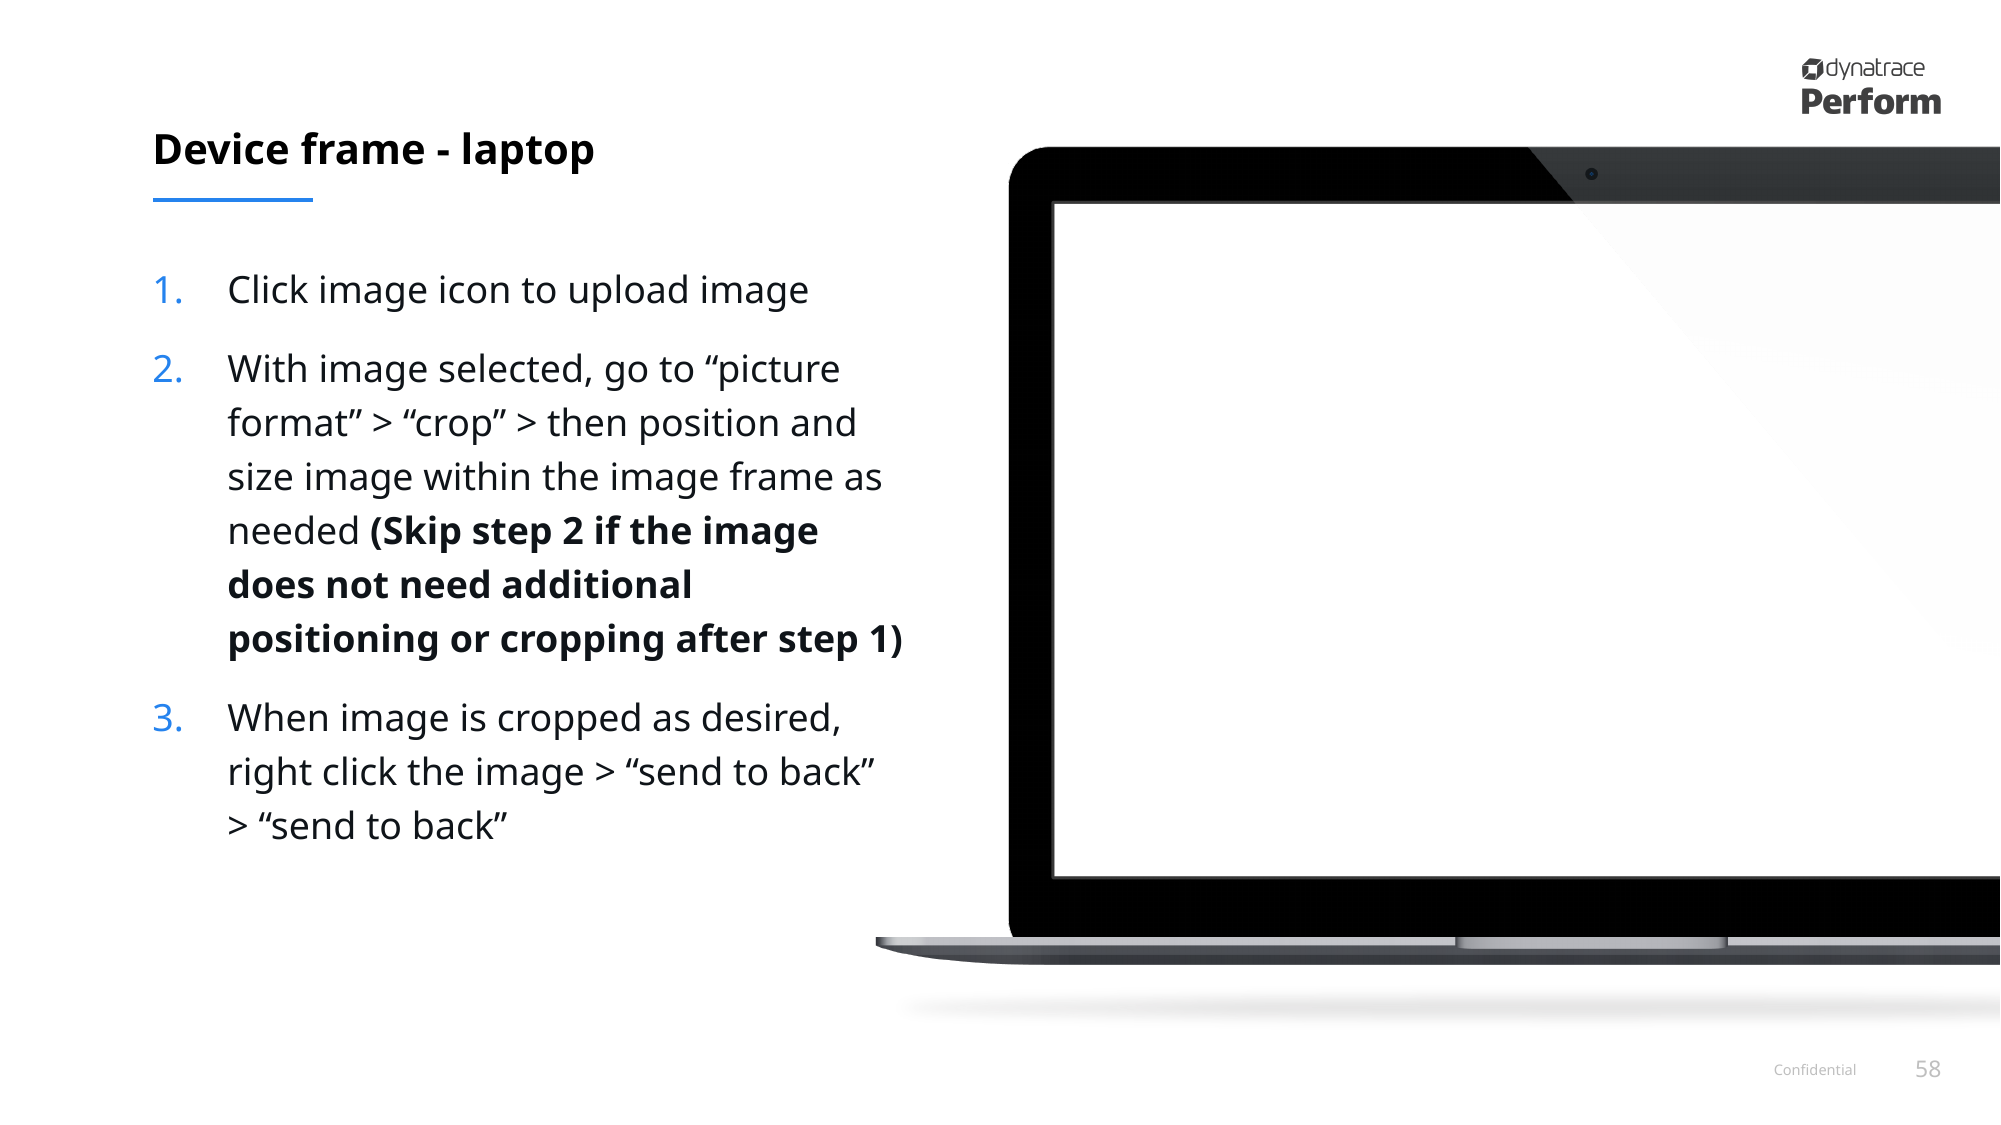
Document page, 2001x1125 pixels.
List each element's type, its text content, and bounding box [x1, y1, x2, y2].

list Click image icon to upload image With image selected, go to “picture format” > “crop” > then position and size image within the image frame as needed (Skip step 2 if the image does not need additional positioning or cropping after step 1) When image is cropped as desired, right click the image > “send to back” > “send to back” [137, 249, 790, 1014]
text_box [790, 138, 2000, 1083]
title Device frame - laptop [137, 59, 921, 181]
picture [1051, 201, 2000, 879]
picture [1797, 51, 1944, 125]
